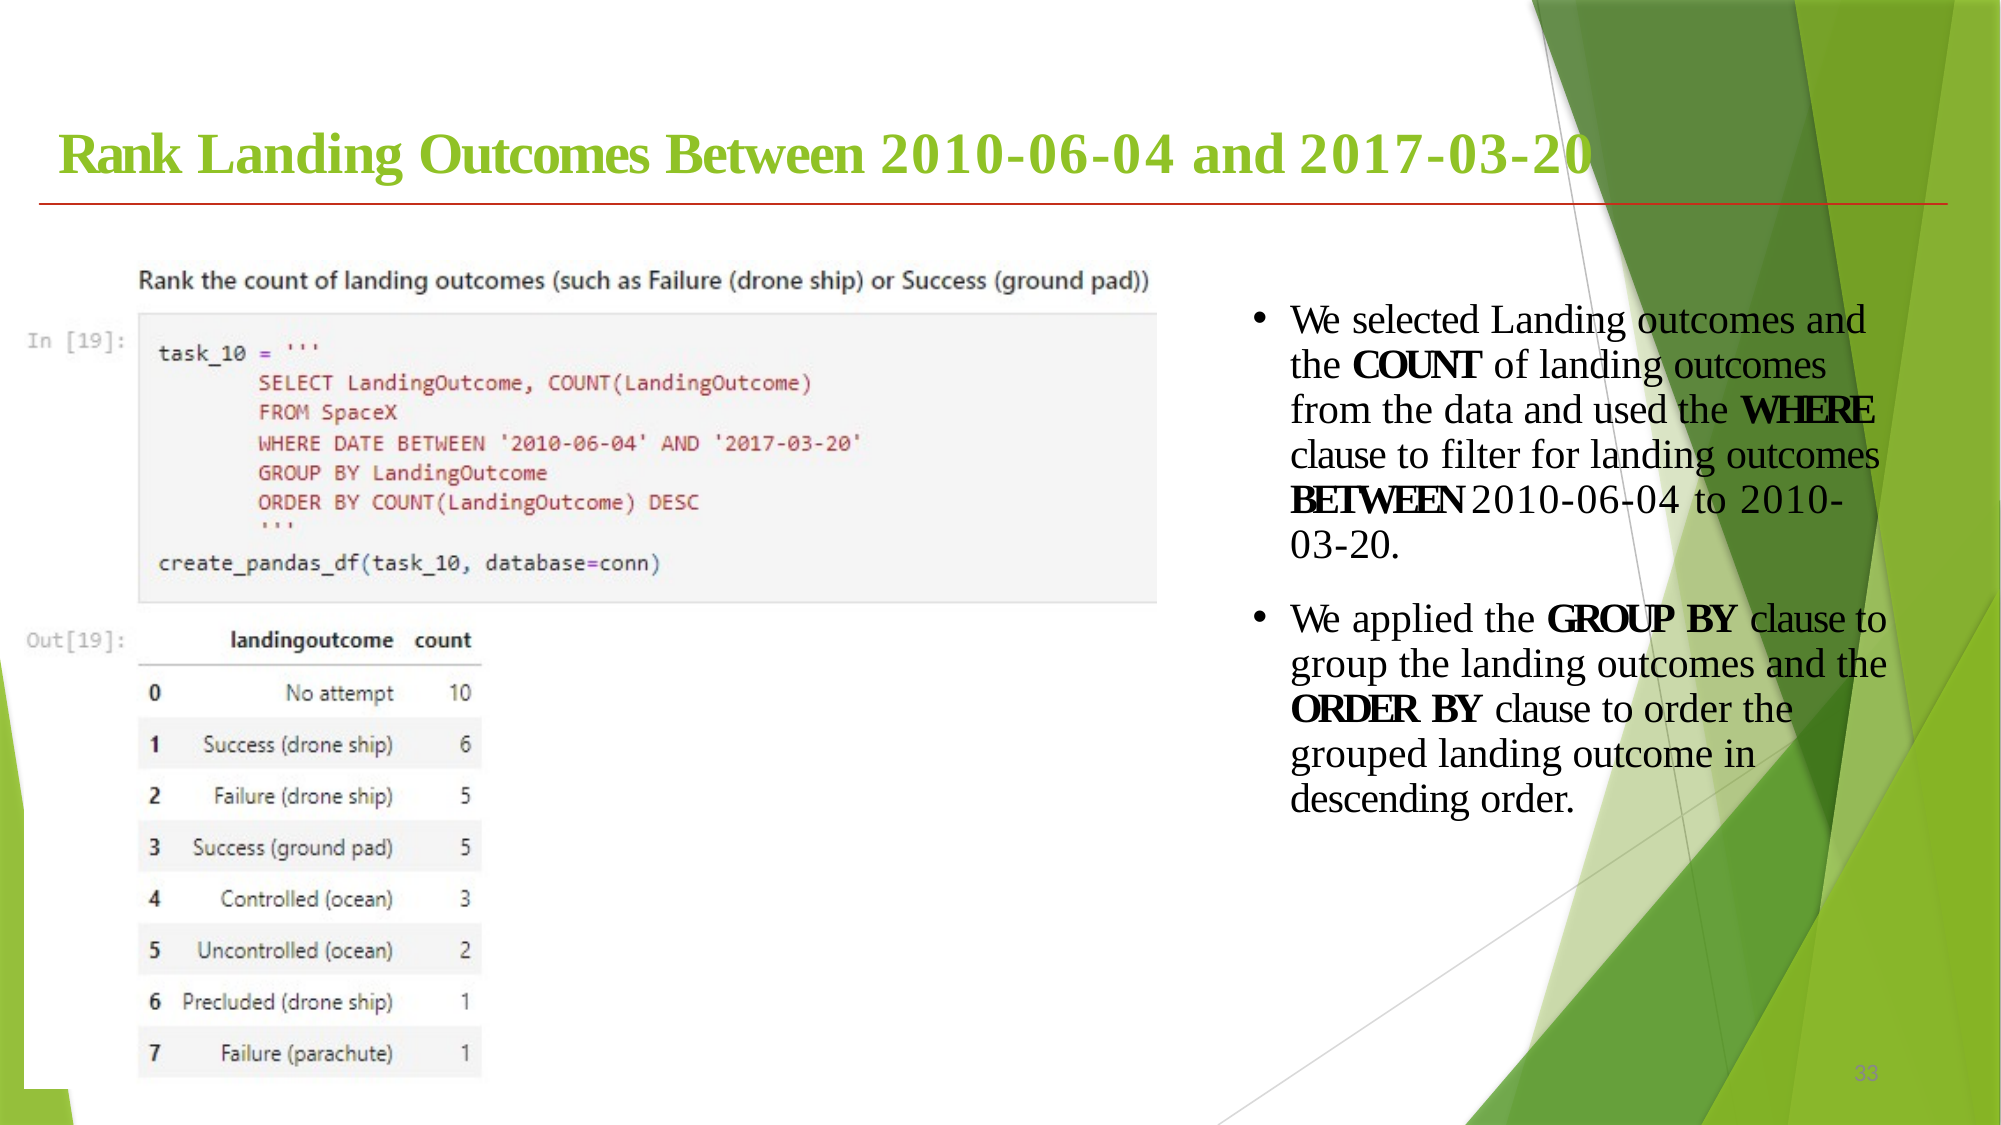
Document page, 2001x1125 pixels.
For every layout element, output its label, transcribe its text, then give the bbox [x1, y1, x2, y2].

text_box We selected Landing outcomes and the COUNT of landing outcomes from the data and used the WHERE clause to filter for landing outcomes BETWEEN 2010-06-04 to 2010-03-20. We applied the GROUP BY clause to group the landing outcomes and the ORDER BY clause to order the grouped landing outcome in descending order. [1250, 290, 1918, 822]
title Rank Landing Outcomes Between 2010-06-04 and 2017-03-20 [56, 92, 1775, 203]
picture [23, 260, 1157, 1089]
text_box 33 [1851, 1054, 1882, 1087]
title Rank Landing Outcomes Between 2010-06-04 and 2017-03-20 [56, 216, 1775, 293]
